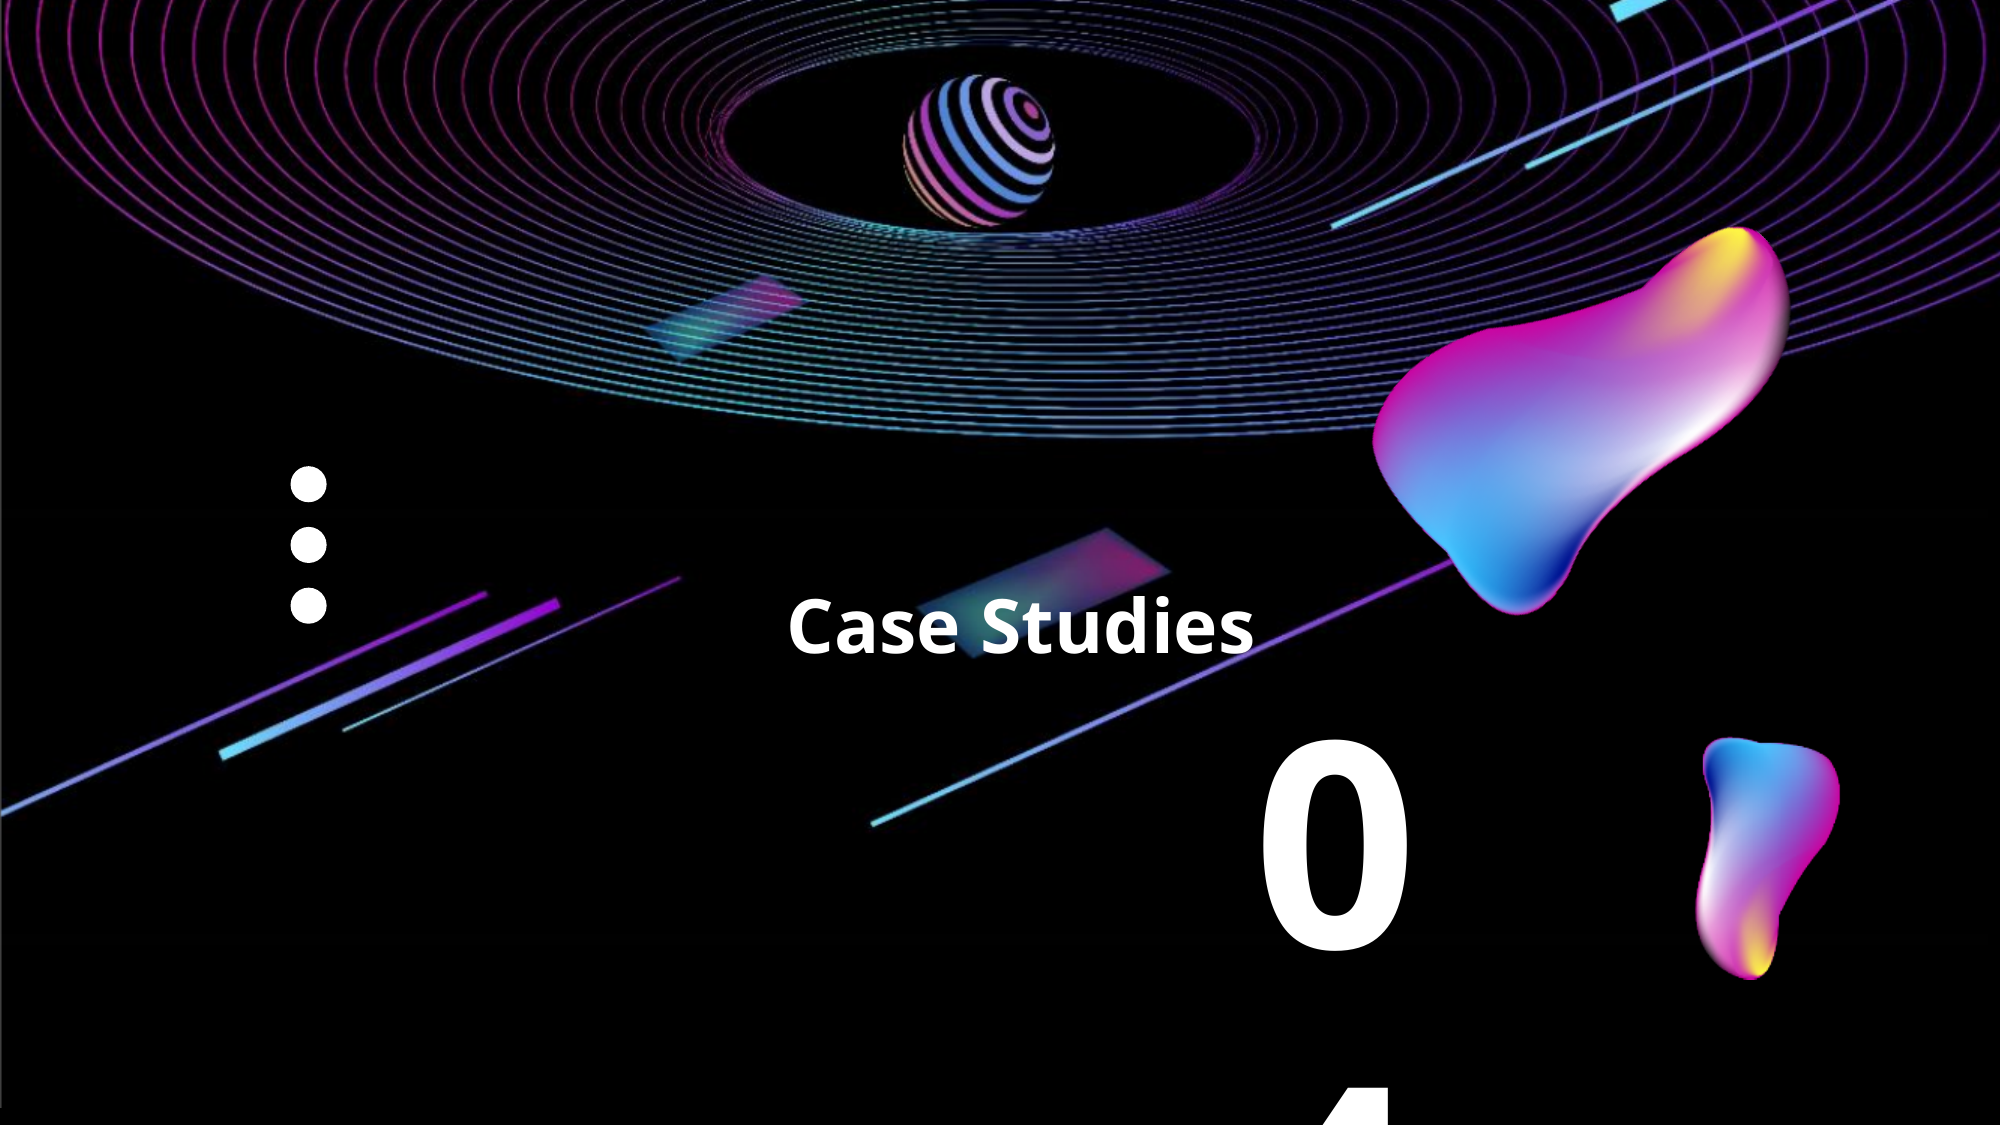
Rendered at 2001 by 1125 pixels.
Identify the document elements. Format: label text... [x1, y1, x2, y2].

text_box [229, 526, 388, 564]
picture [0, 0, 2000, 1108]
text_box 04. [1238, 1116, 1580, 1125]
